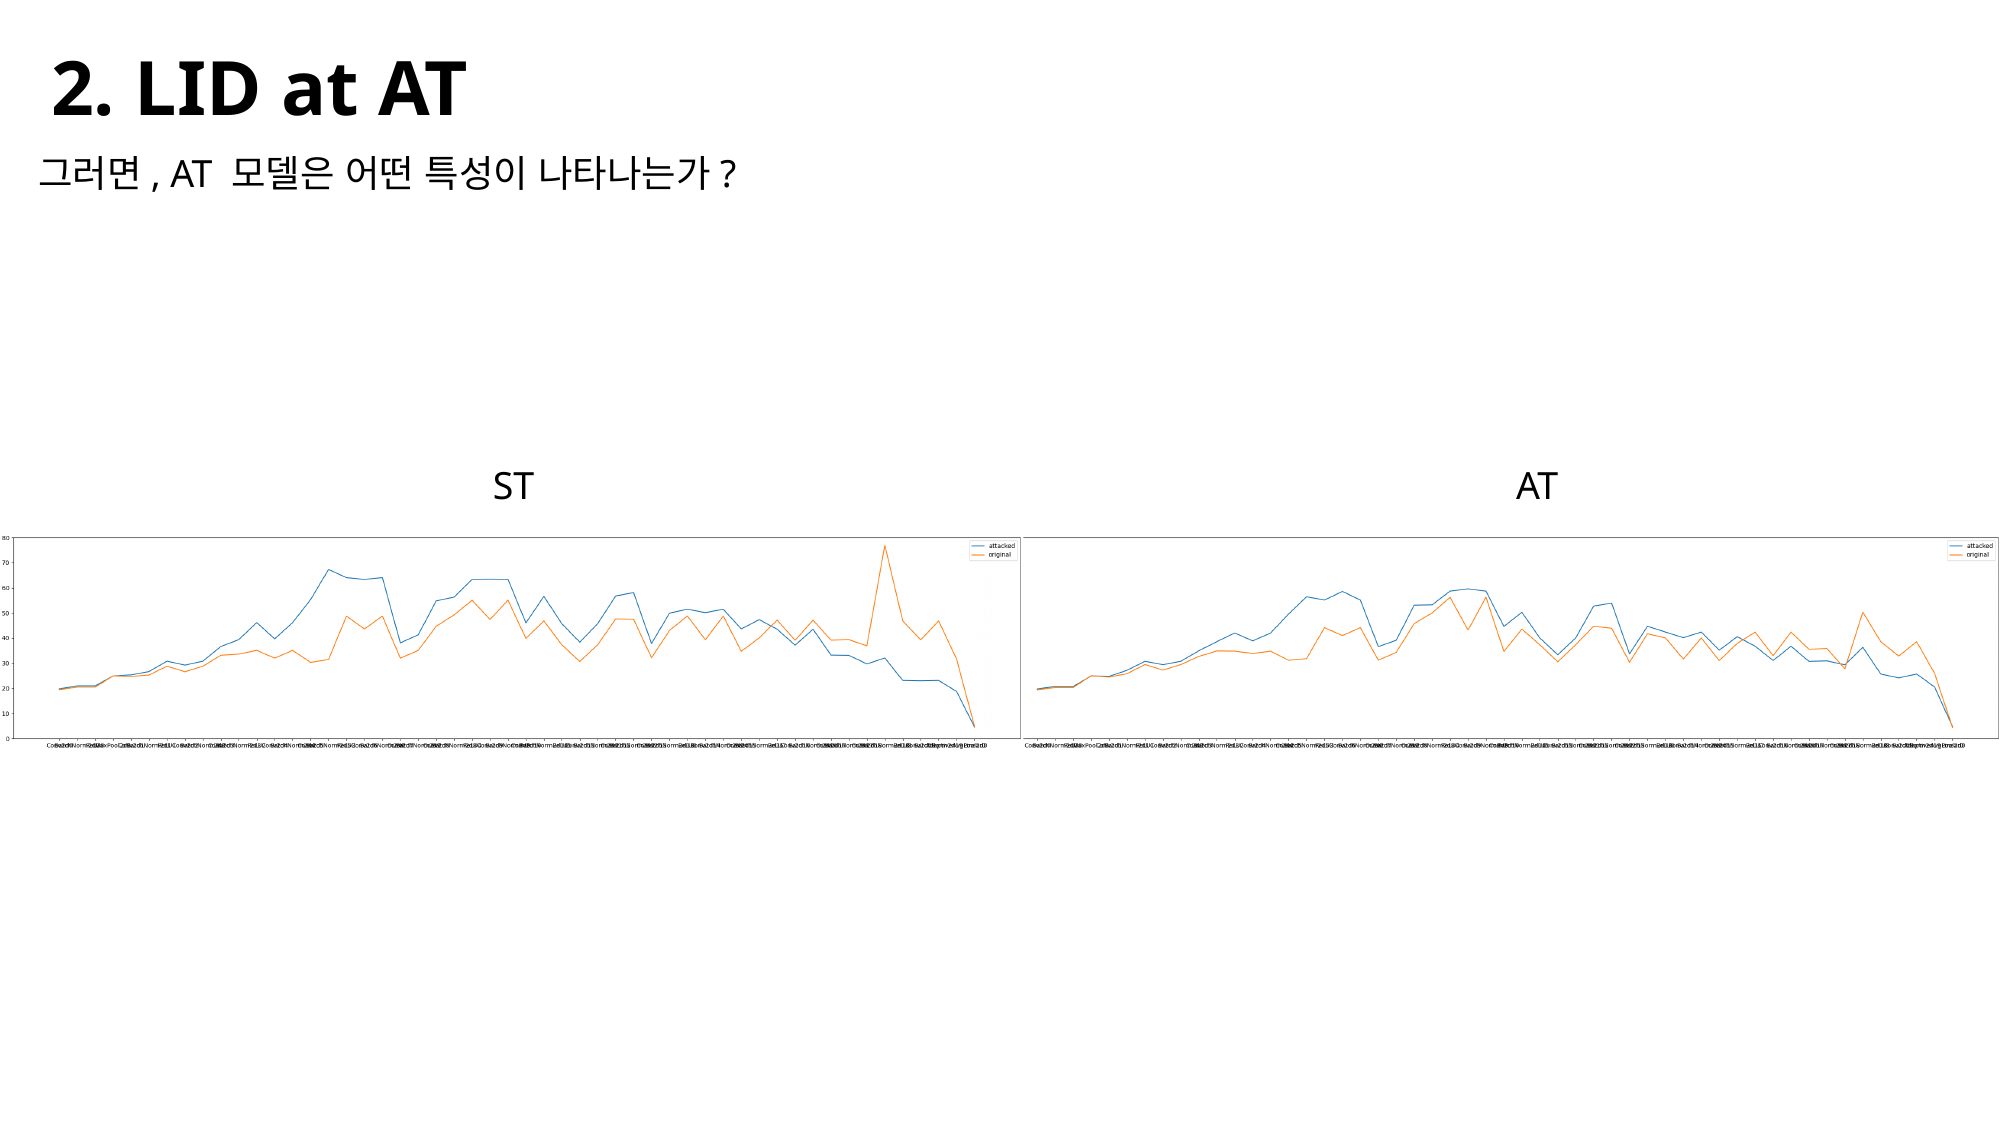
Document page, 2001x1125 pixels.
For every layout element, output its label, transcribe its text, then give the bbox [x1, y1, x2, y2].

picture [0, 506, 2000, 767]
text_box ST [478, 454, 550, 506]
text_box 2. LID at AT [36, 32, 1996, 138]
text_box AT [1501, 454, 1574, 506]
text_box 그러면, AT 모델은 어떤 특성이 나타나는가? [23, 142, 752, 203]
